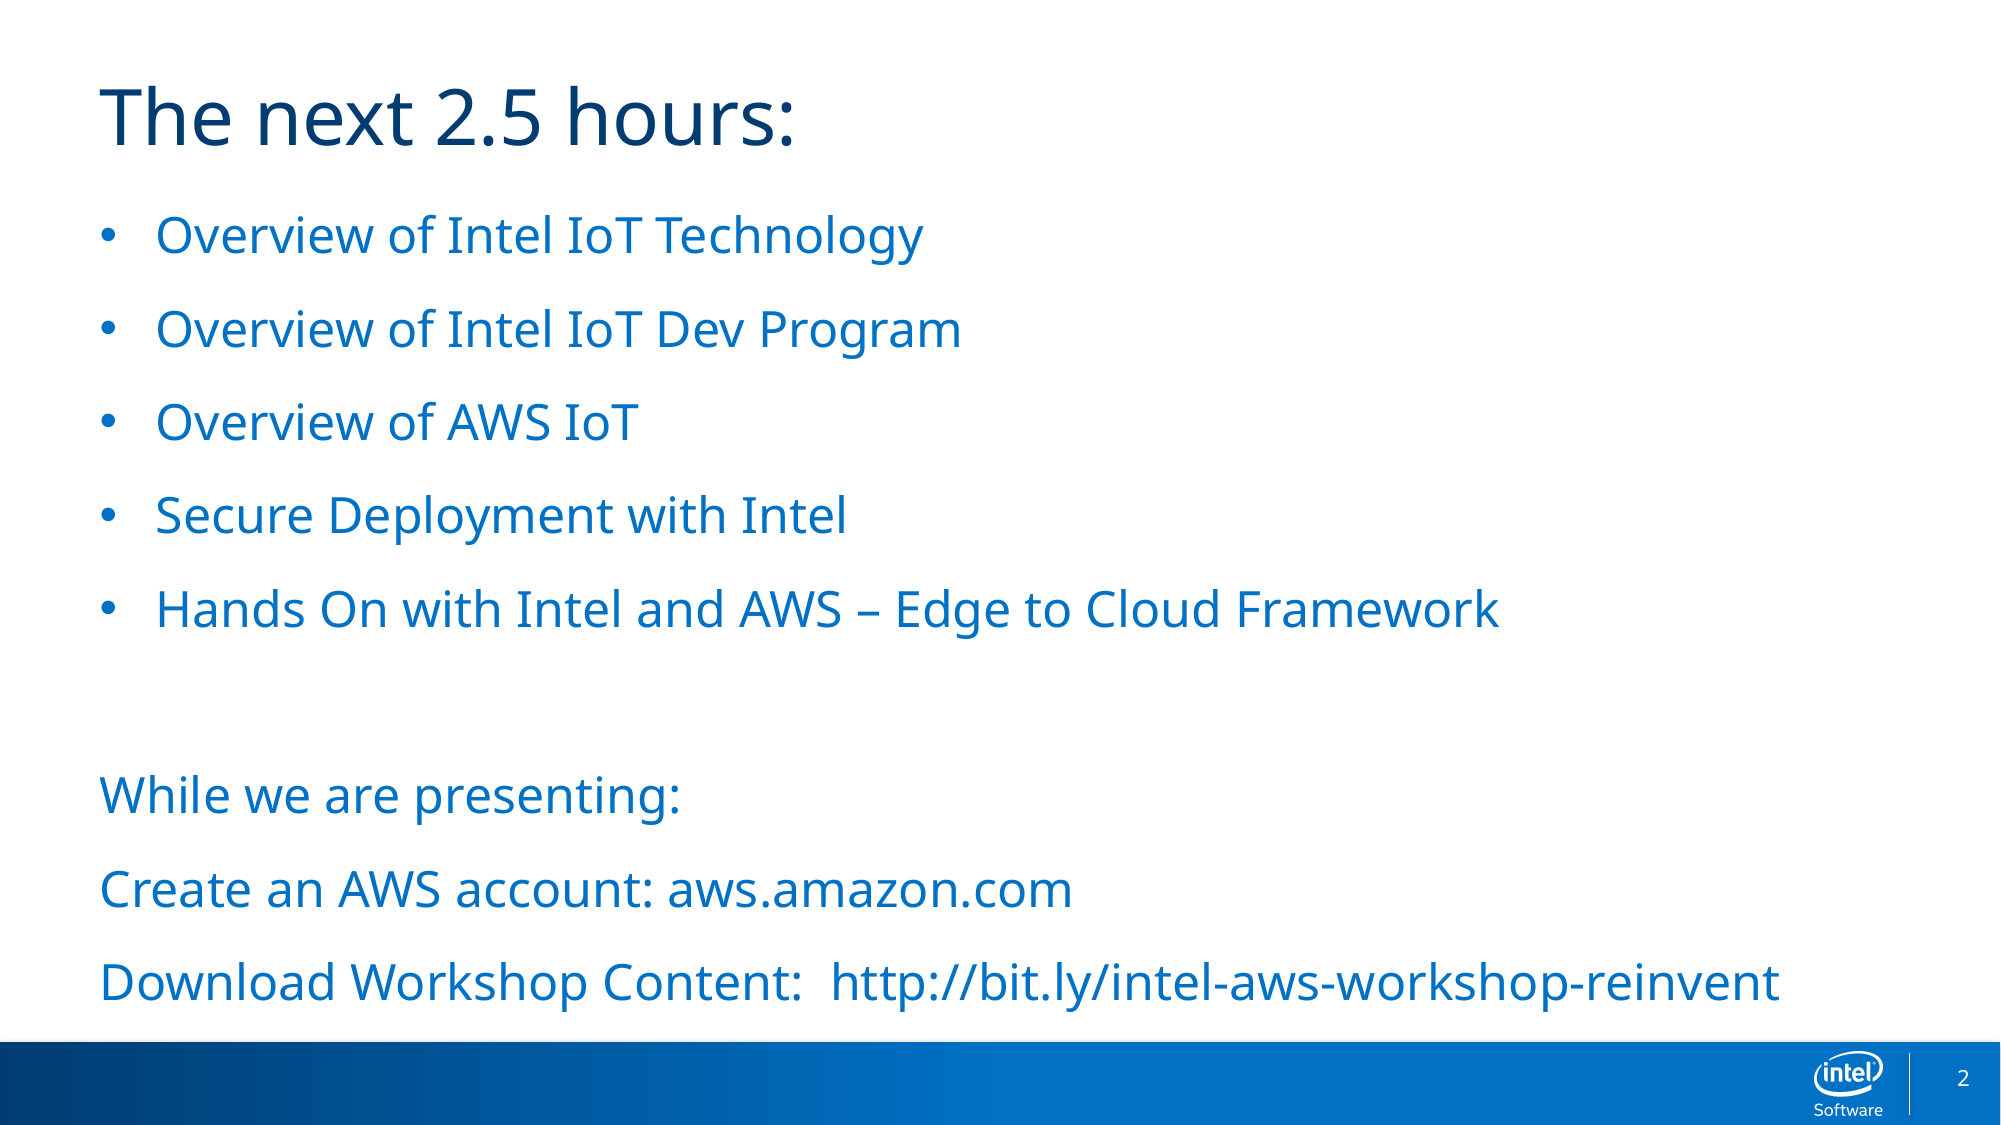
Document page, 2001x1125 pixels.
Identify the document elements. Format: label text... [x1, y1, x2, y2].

list Overview of Intel IoT Technology Overview of Intel IoT Dev Program Overview of AWS IoT Secure Deployment with Intel Hands On with Intel and AWS – Edge to Cloud Framework While we are presenting: Create an AWS account: aws.amazon.com Download Workshop Content: http://bit.ly/intel-aws-workshop-reinvent [99, 203, 1944, 1053]
slide_number 2 [1912, 1052, 1970, 1107]
picture [1814, 1053, 1883, 1116]
title The next 2.5 hours: [99, 67, 1900, 258]
